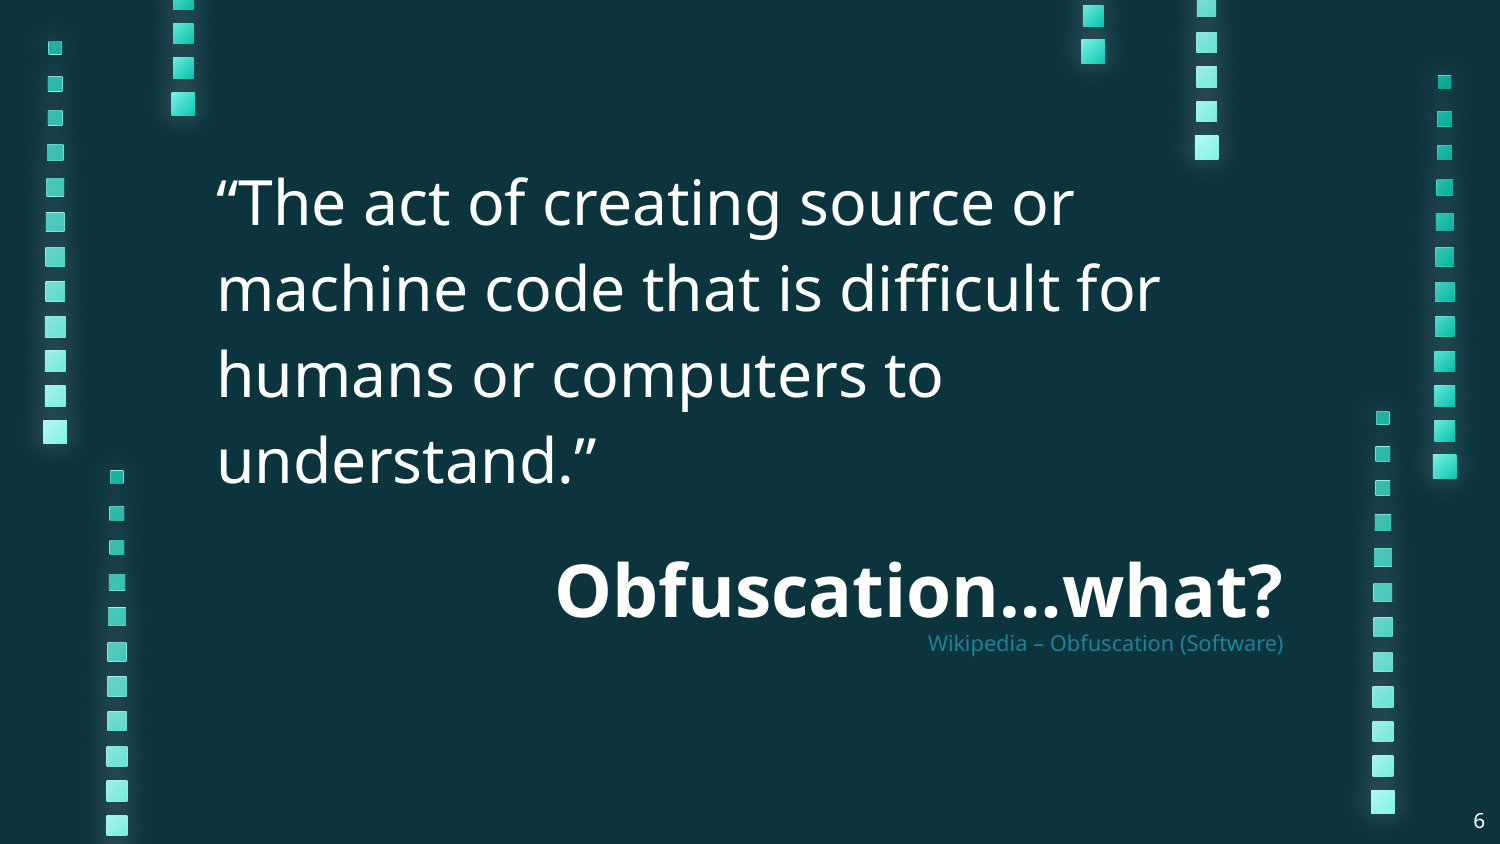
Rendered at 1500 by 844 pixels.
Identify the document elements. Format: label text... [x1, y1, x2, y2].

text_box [1194, 0, 1219, 160]
text_box 6 [1408, 789, 1500, 844]
subtitle “The act of creating source or machine code that is difficult for humans or computers to understand.” [201, 205, 1299, 512]
title Obfuscation…what? [416, 529, 1299, 638]
text_box Wikipedia – Obfuscation (Software) [554, 622, 1299, 664]
